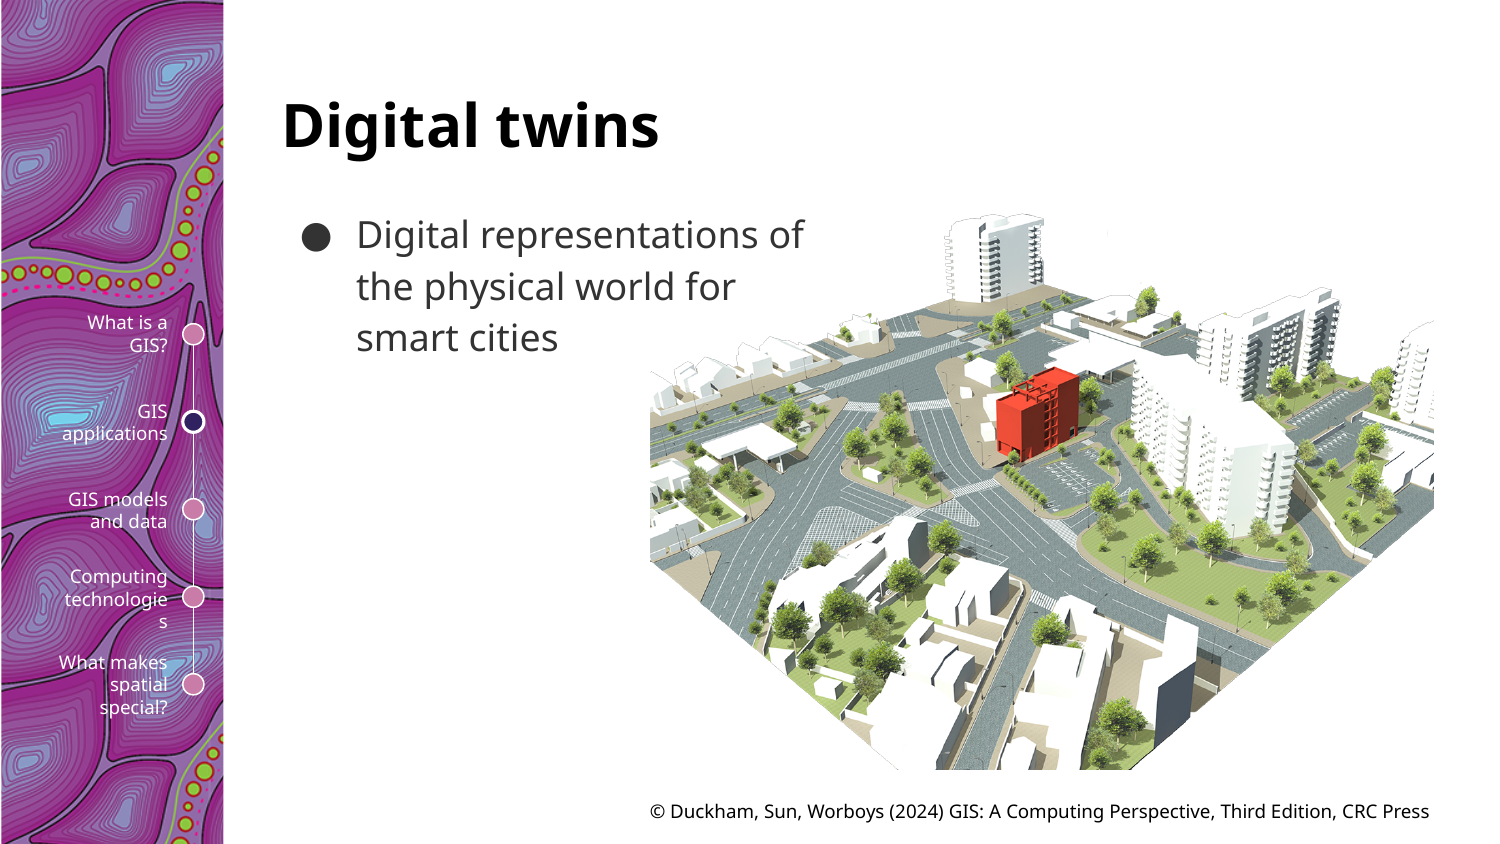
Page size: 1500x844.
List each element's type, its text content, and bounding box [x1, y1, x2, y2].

picture [1, 0, 224, 844]
list Digital representations of the physical world for smart cities [266, 189, 645, 750]
title Digital twins [266, 72, 1449, 176]
picture [650, 182, 1434, 771]
text_box [182, 411, 204, 433]
